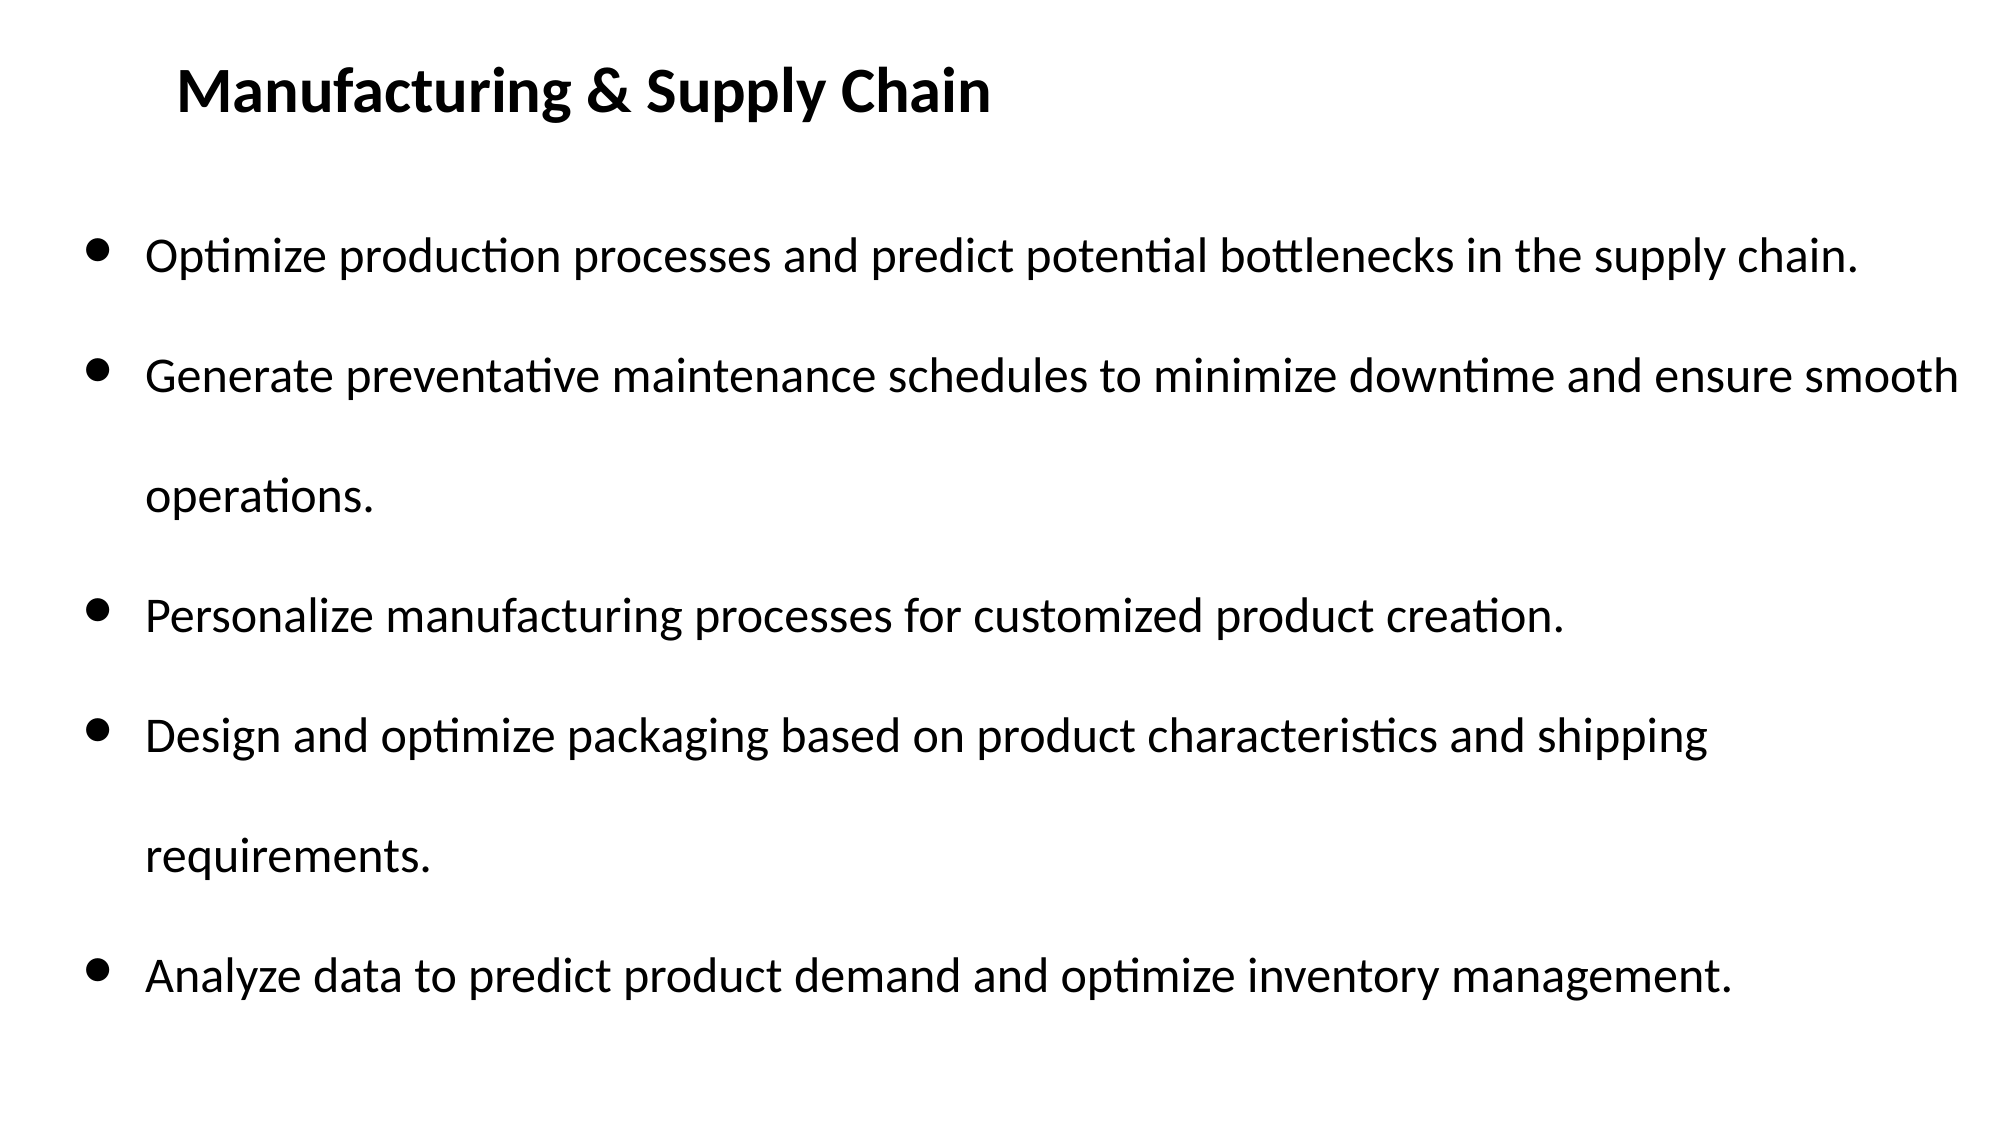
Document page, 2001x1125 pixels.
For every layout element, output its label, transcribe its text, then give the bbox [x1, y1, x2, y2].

text_box Manufacturing & Supply Chain [161, 33, 1912, 146]
text_box Optimize production processes and predict potential bottlenecks in the supply chain. Generate preventative maintenance schedules to minimize downtime and ensure smooth operations. Personalize manufacturing processes for customized product creation. Design and optimize packaging based on product characteristics and shipping requirements. Analyze data to predict product demand and optimize inventory management. [55, 146, 2000, 1044]
